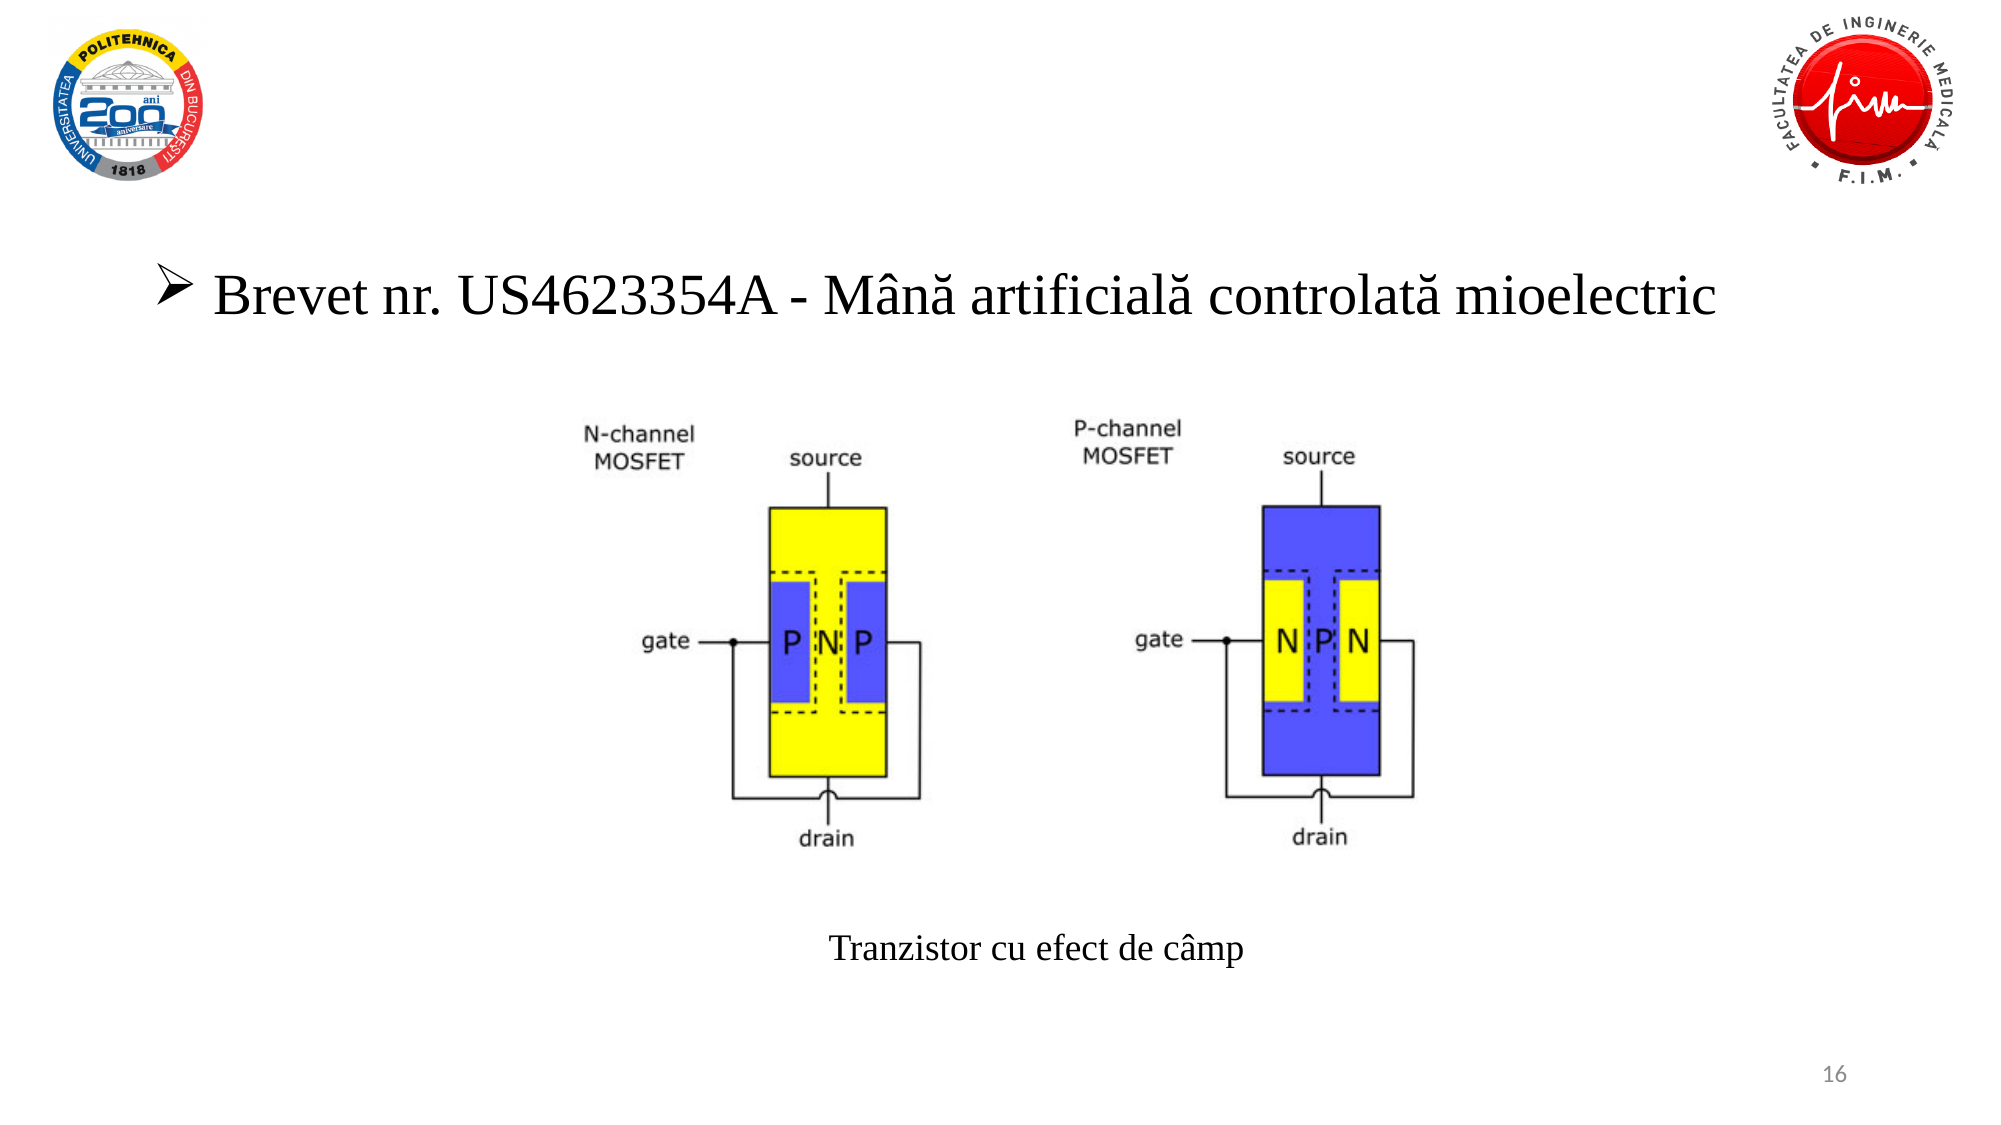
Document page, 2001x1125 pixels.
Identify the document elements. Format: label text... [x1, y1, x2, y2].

list Brevet nr. US4623354A - Mână artificială controlată mioelectric [137, 256, 1863, 971]
picture [47, 16, 207, 185]
picture [582, 416, 1418, 850]
picture [1772, 16, 1953, 185]
slide_number 16 [1412, 1042, 1863, 1103]
text_box Tranzistor cu efect de câmp [619, 915, 1455, 976]
